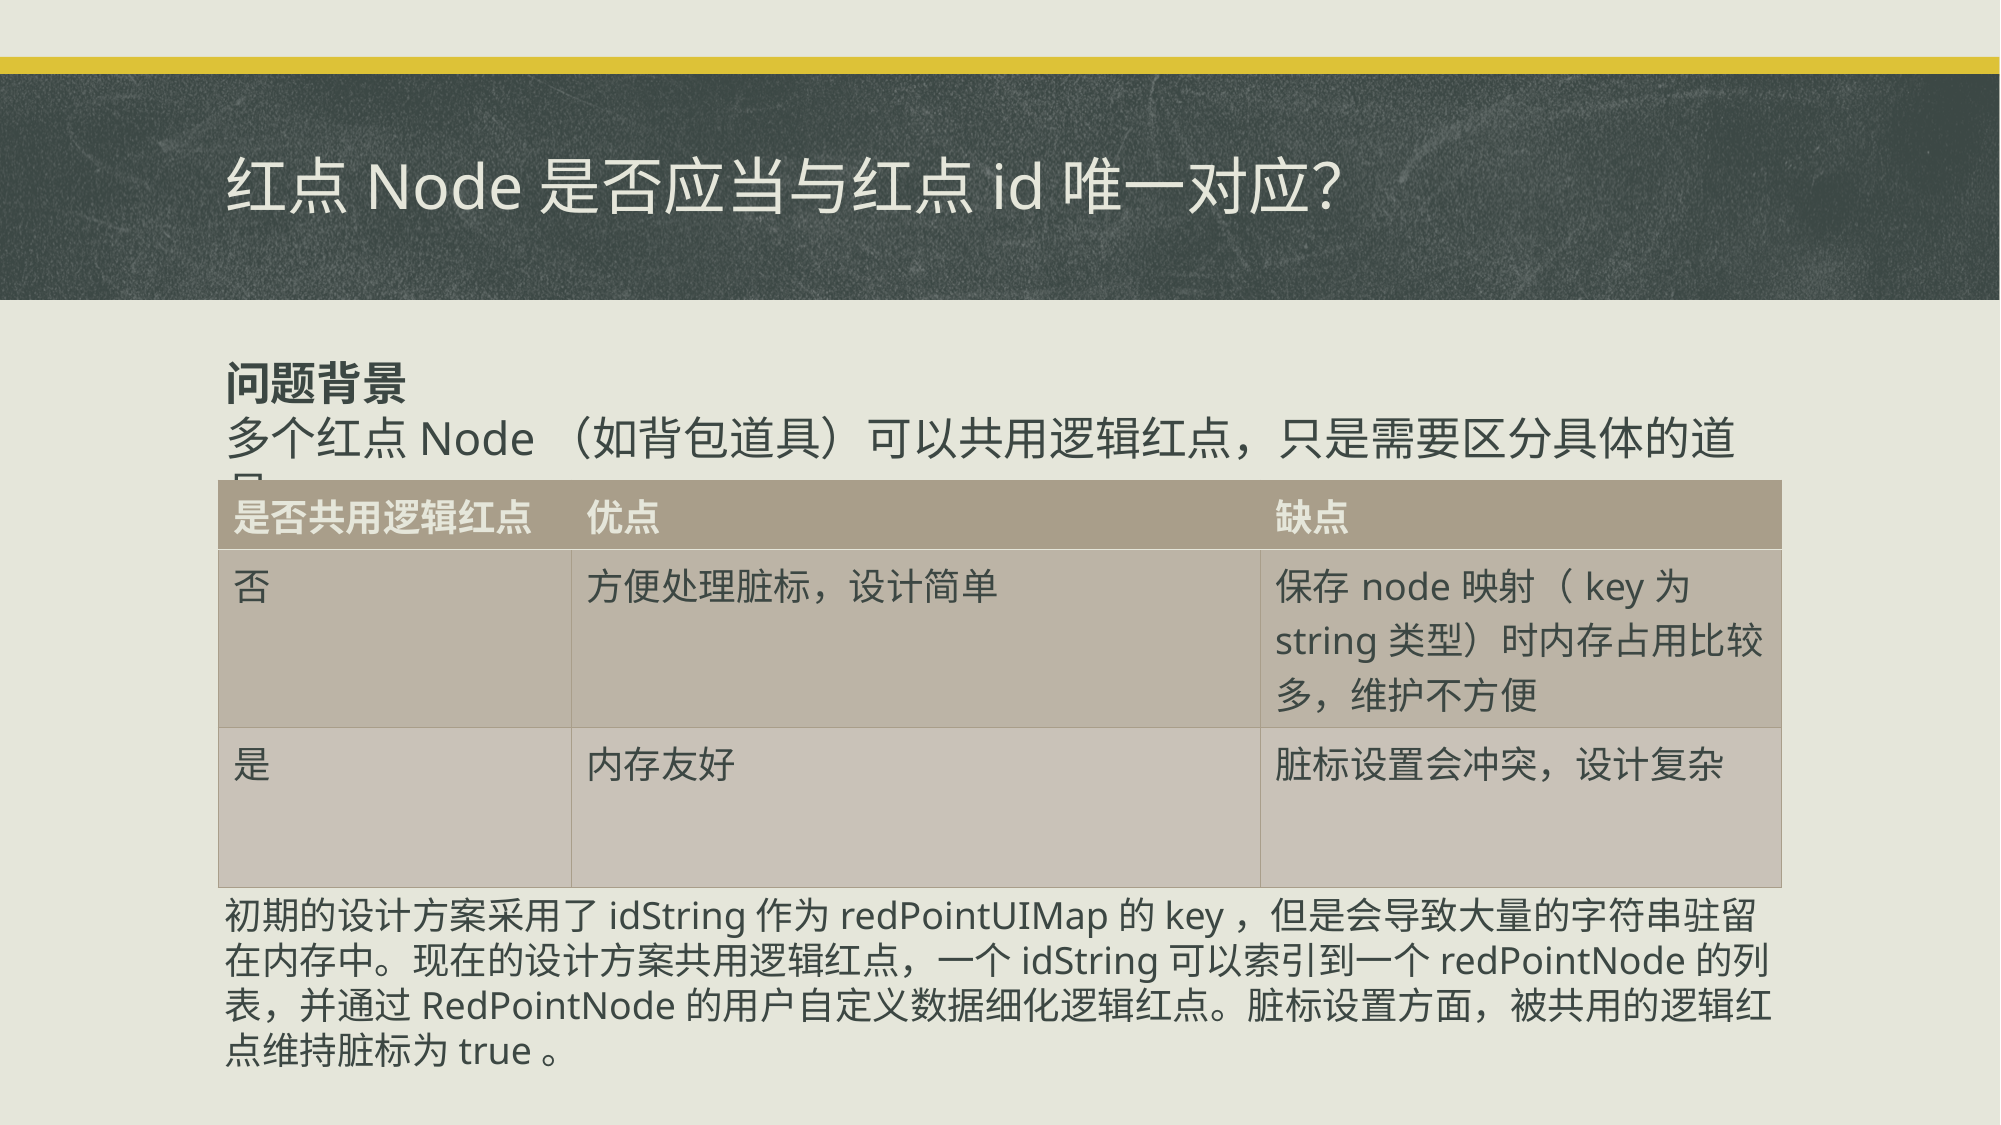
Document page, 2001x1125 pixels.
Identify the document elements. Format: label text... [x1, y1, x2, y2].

picture [0, 74, 2000, 300]
table_cell 方便处理脏标，设计简单 [572, 550, 1260, 727]
table_header 优点 [572, 481, 1260, 549]
table_cell 否 [219, 550, 571, 727]
table_header 是否共用逻辑红点 [219, 481, 571, 549]
table_cell 内存友好 [572, 728, 1260, 884]
list 问题背景 多个红点Node（如背包道具）可以共用逻辑红点，只是需要区分具体的道具。 [210, 347, 1790, 884]
table_header 缺点 [1261, 481, 1781, 549]
table_cell 脏标设置会冲突，设计复杂 [1261, 728, 1781, 884]
text_box 初期的设计方案采用了idString作为redPointUIMap的key，但是会导致大量的字符串驻留在内存中。现在的设计方案共用逻辑红点，一个idString可以索引到一个redPointNode的列表，并通过RedPointNode的用户自定义数据细化逻辑红点。脏标设置方面，被共用的逻辑红点维持脏标为true。 [209, 884, 1790, 1080]
table_cell 是 [219, 728, 571, 884]
table_cell 保存node映射（key为string类型）时内存占用比较多，维护不方便 [1261, 550, 1781, 727]
title 红点Node是否应当与红点id唯一对应？ [210, 76, 1790, 300]
